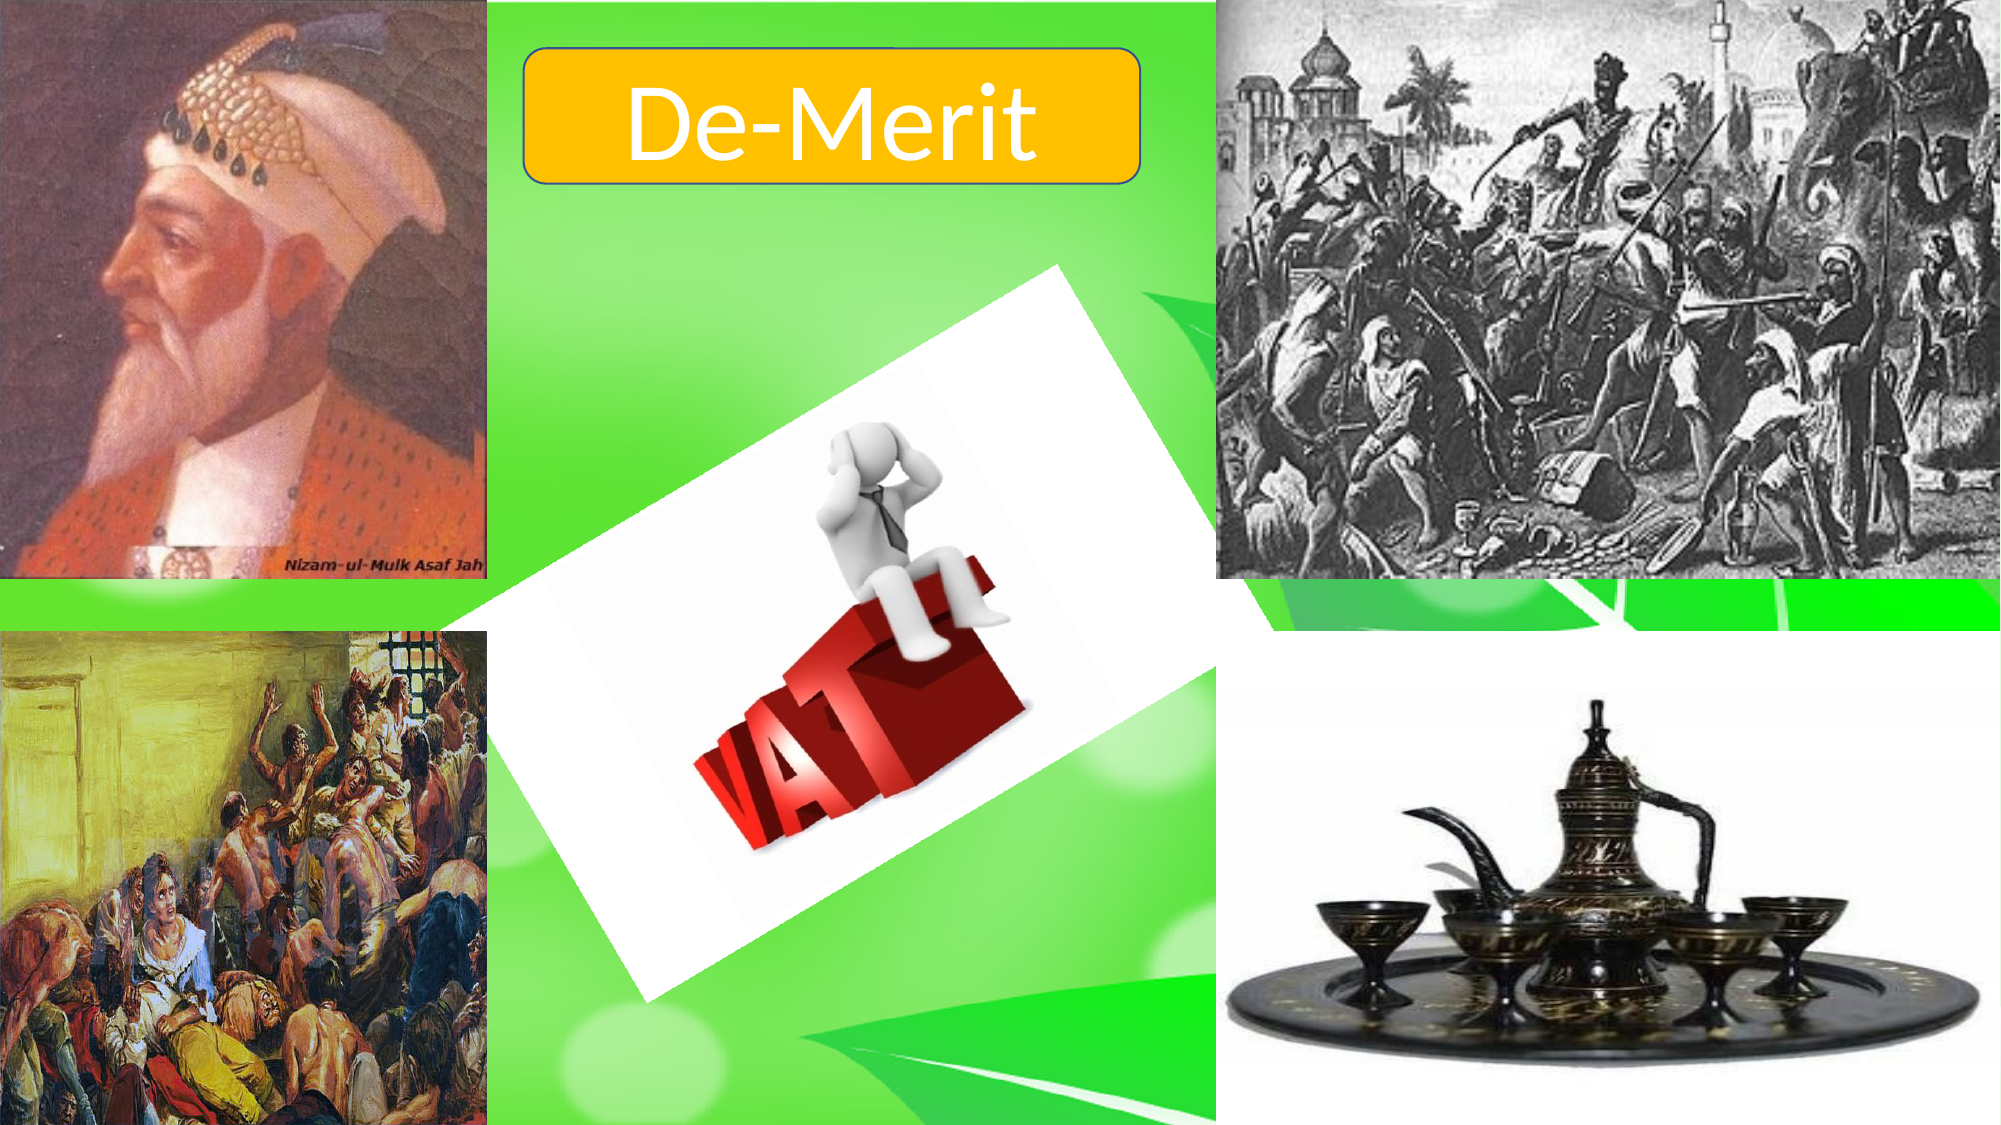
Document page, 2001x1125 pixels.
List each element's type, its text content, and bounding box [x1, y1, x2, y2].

text_box De-Merit [522, 47, 1142, 185]
picture [0, 0, 2001, 1125]
